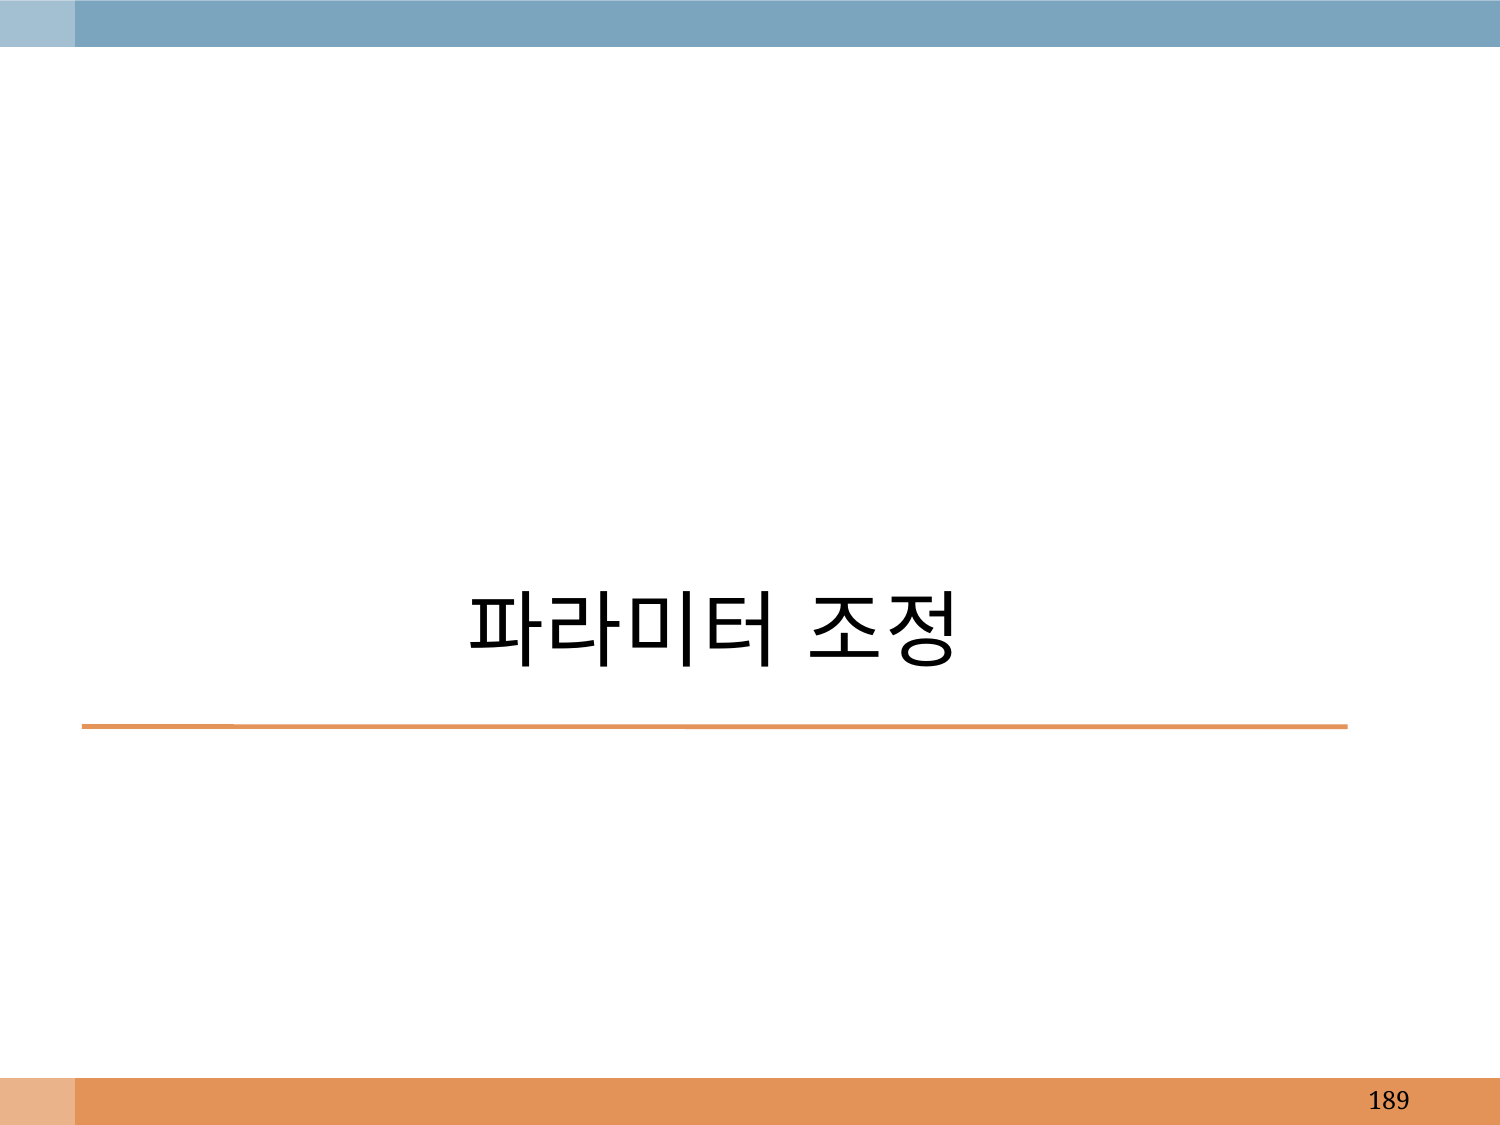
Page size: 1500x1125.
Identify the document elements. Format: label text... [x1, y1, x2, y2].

slide_number 189 [1074, 1078, 1425, 1125]
title 파라미터 조정 [82, 503, 1348, 751]
